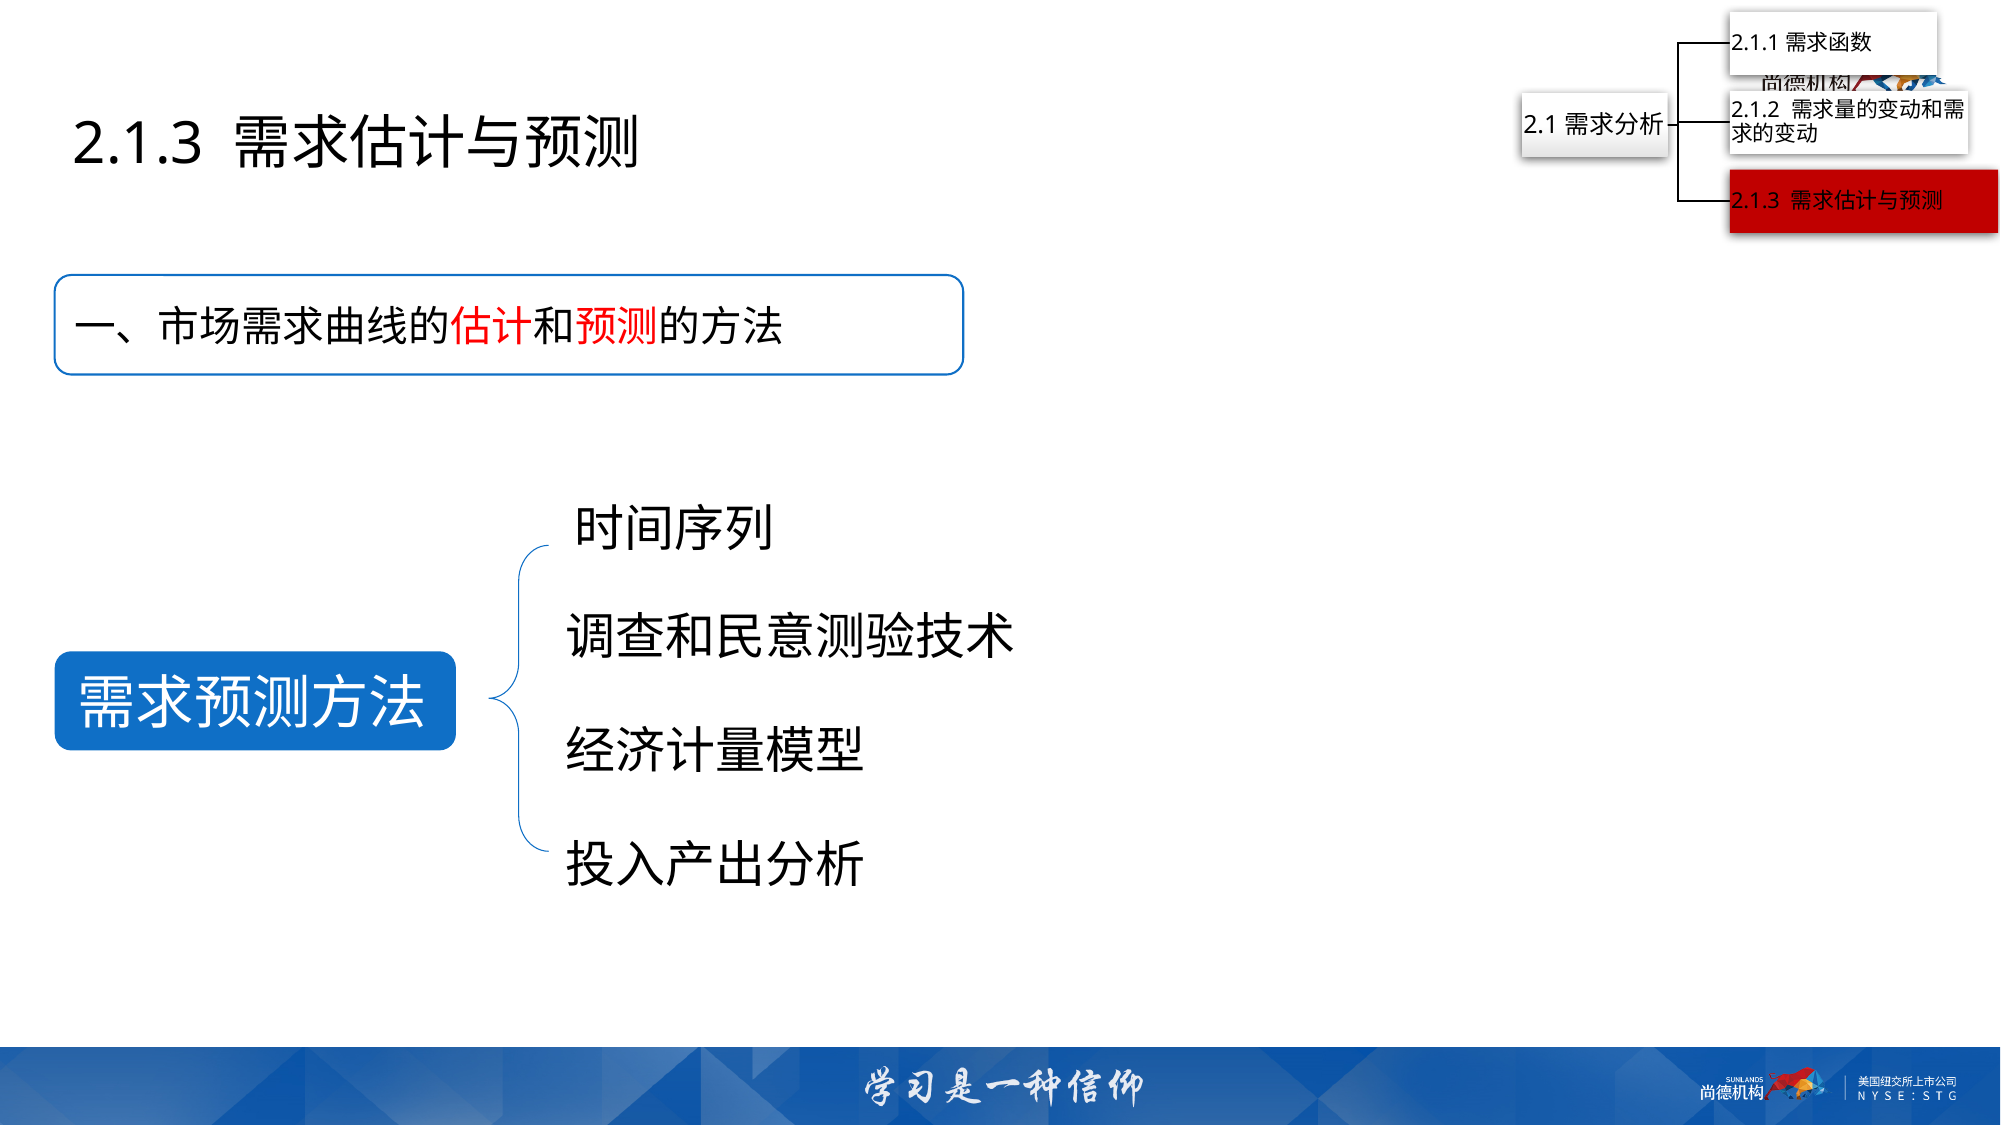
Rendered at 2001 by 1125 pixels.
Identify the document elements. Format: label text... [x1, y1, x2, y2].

text_box 需求预测方法 [62, 658, 456, 743]
picture [0, 1047, 2001, 1125]
text_box [488, 544, 549, 852]
text_box 时间序列 [560, 489, 790, 565]
text_box 调查和民意测验技术 [551, 597, 1031, 673]
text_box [1250, 0, 2000, 289]
text_box [53, 650, 455, 752]
text_box 投入产出分析 [550, 825, 881, 900]
text_box 经济计量模型 [550, 711, 881, 787]
text_box 2.1.3 需求估计与预测 [54, 95, 1250, 184]
text_box 一、市场需求曲线的估计和预测的方法 [53, 273, 965, 376]
